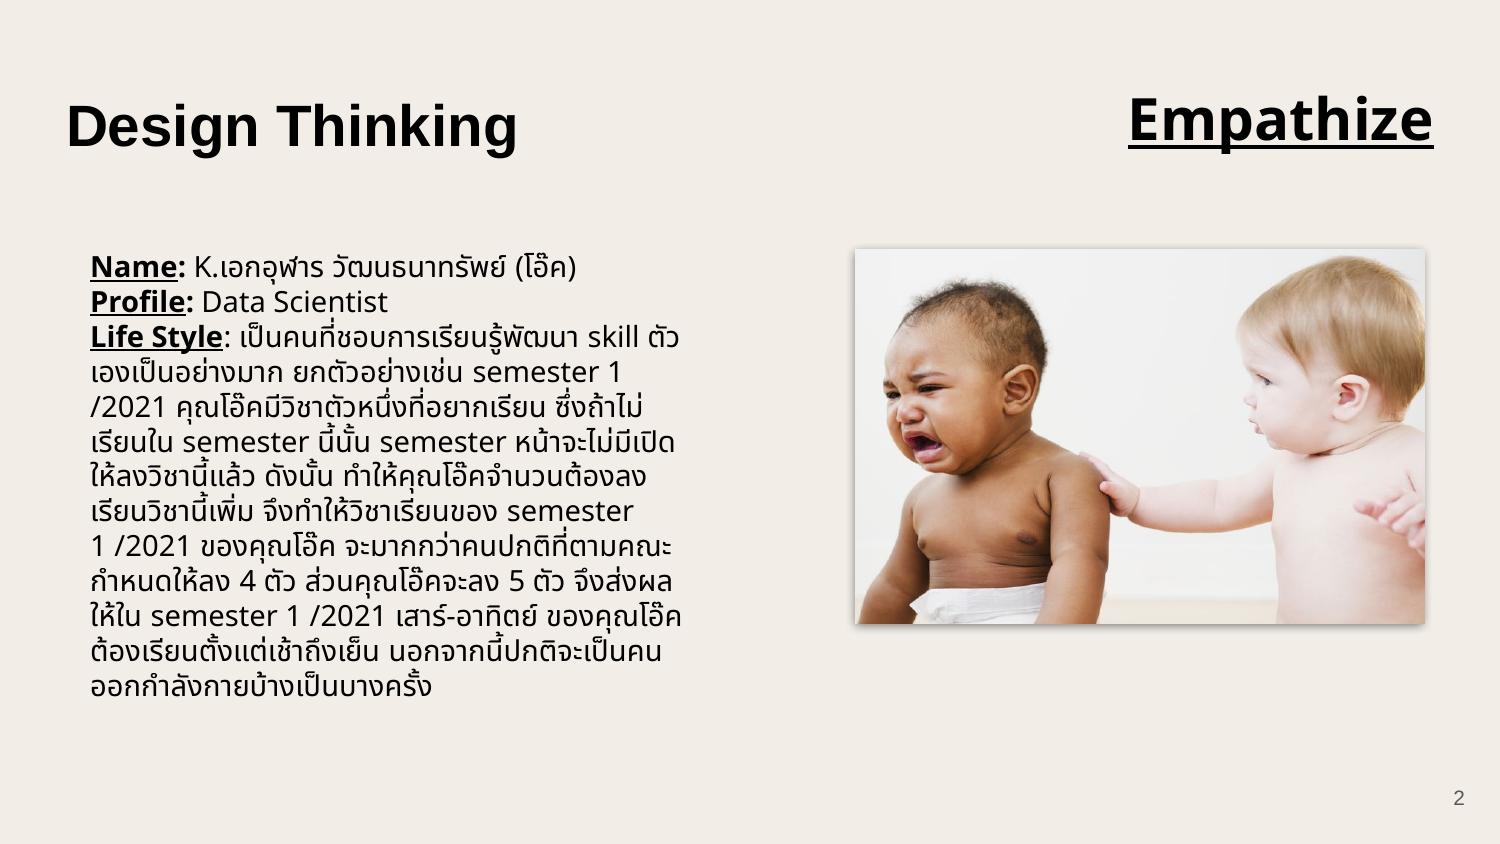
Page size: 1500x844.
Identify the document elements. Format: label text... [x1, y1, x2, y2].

text_box Name: K.เอกอุฬาร วัฒนธนาทรัพย์ (โอ๊ค) Profile: Data Scientist Life Style: เป็นคนที่ชอบการเรียนรู้พัฒนา skill ตัวเองเป็นอย่างมาก ยกตัวอย่างเช่น semester 1 /2021 คุณโอ๊คมีวิชาตัวหนึ่งที่อยากเรียน ซึ่งถ้าไม่เรียนใน semester นี้นั้น semester หน้าจะไม่มีเปิดให้ลงวิชานี้แล้ว ดังนั้น ทำให้คุณโอ๊คจำนวนต้องลงเรียนวิชานี้เพิ่ม จึงทำให้วิชาเรียนของ semester 1 /2021 ของคุณโอ๊ค จะมากกว่าคนปกติที่ตามคณะกำหนดให้ลง 4 ตัว ส่วนคุณโอ๊คจะลง 5 ตัว จึงส่งผลให้ใน semester 1 /2021 เสาร์-อาทิตย์ ของคุณโอ๊คต้องเรียนตั้งแต่เช้าถึงเย็น นอกจากนี้ปกติจะเป็นคนออกกำลังกายบ้างเป็นบางครั้ง [75, 240, 698, 710]
title Design Thinking [51, 72, 1436, 167]
title Empathize [51, 67, 1449, 162]
slide_number 2 [1389, 764, 1480, 830]
picture [855, 249, 1425, 624]
